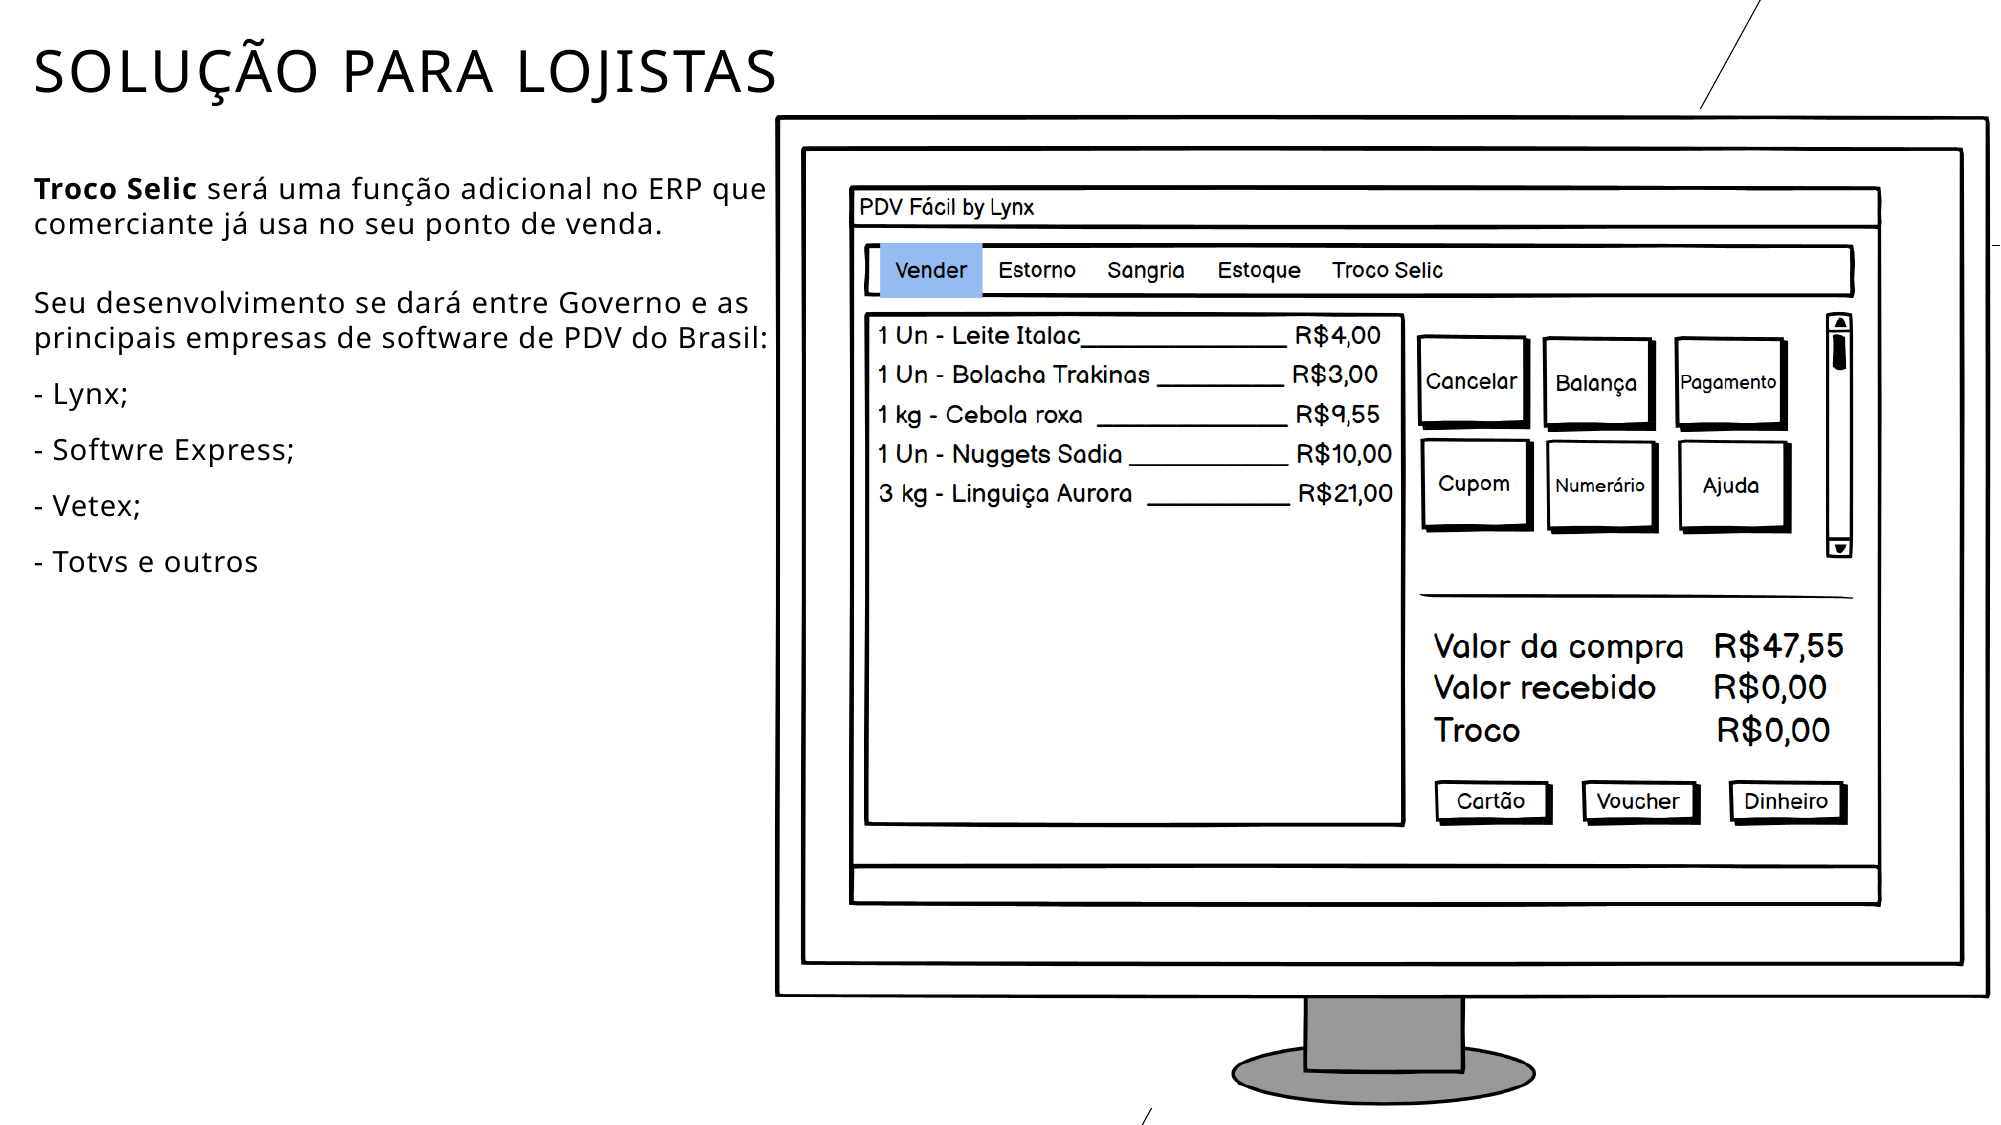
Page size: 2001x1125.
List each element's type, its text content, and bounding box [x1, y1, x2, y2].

picture [771, 109, 1992, 1108]
text_box SOLUÇÃO PARA LOJISTAS [18, 15, 920, 113]
text_box Seu desenvolvimento se dará entre Governo e as principais empresas de software de PDV do Brasil: - Lynx; - Softwre Express; - Vetex; - Totvs e outros [18, 276, 771, 612]
list Troco Selic será uma função adicional no ERP que o comerciante já usa no seu ponto de venda. [18, 162, 771, 272]
